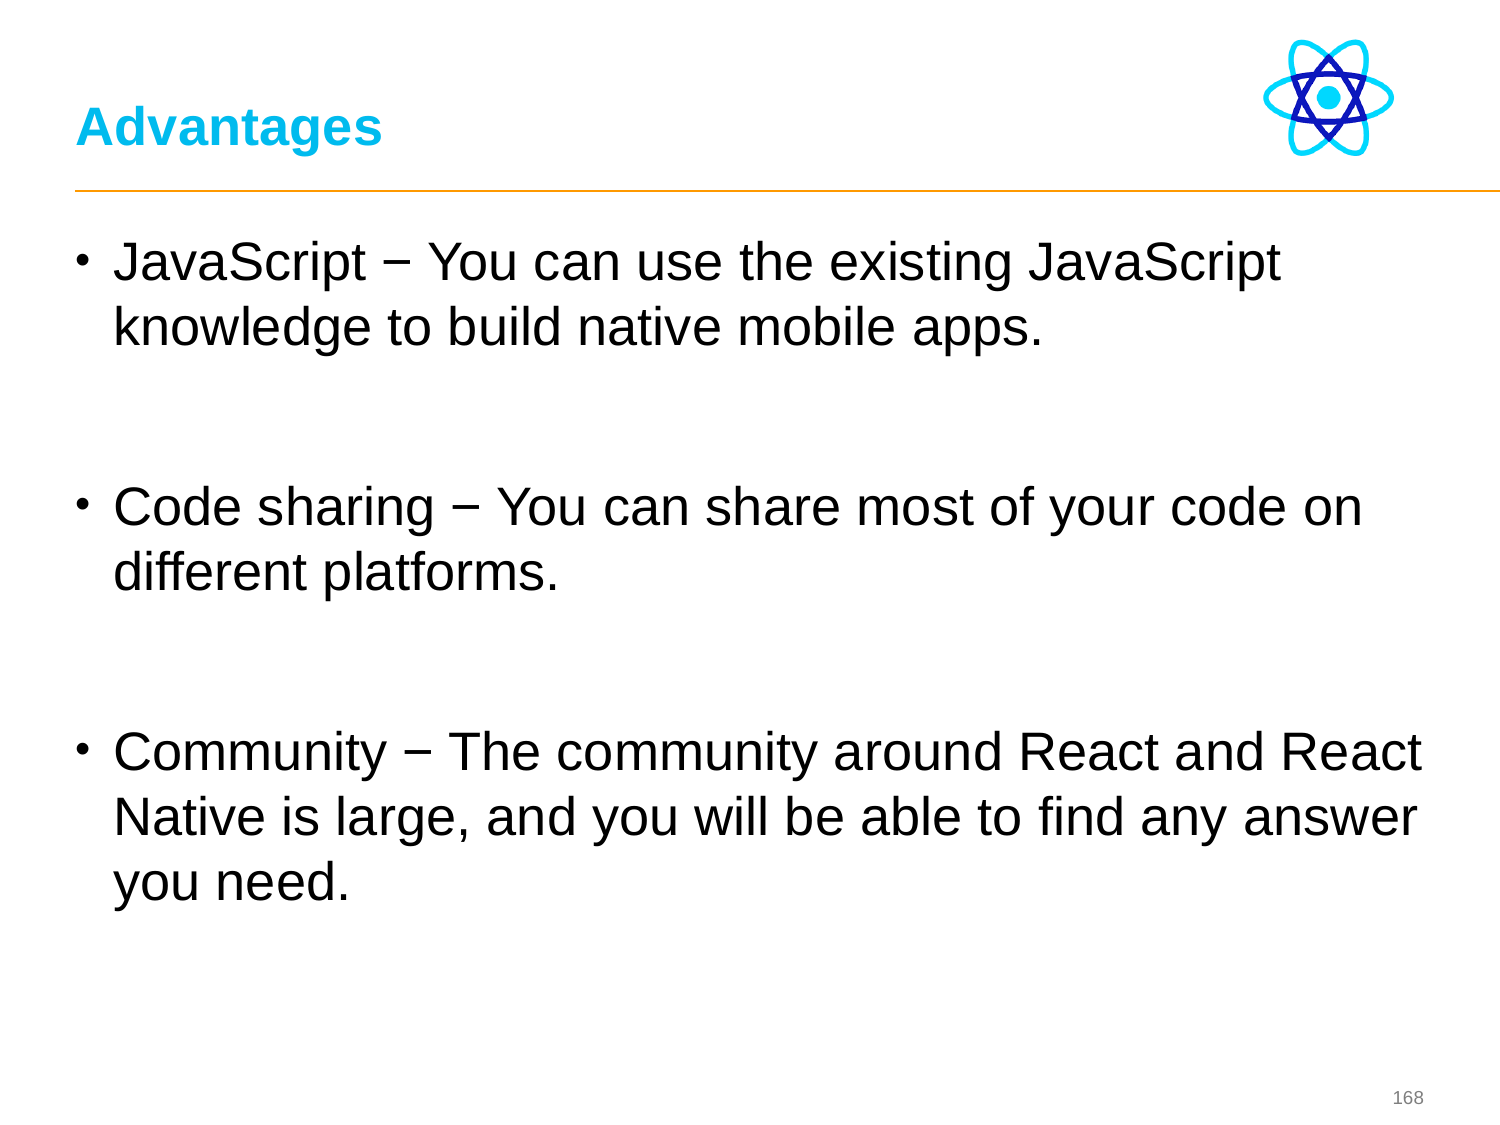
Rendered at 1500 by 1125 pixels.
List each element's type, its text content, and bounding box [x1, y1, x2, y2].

list JavaScript − You can use the existing JavaScript knowledge to build native mobile apps. Code sharing − You can share most of your code on different platforms. Community − The community around React and React Native is large, and you will be able to find any answer you need. [75, 226, 1425, 1018]
title Advantages [75, 27, 1422, 157]
